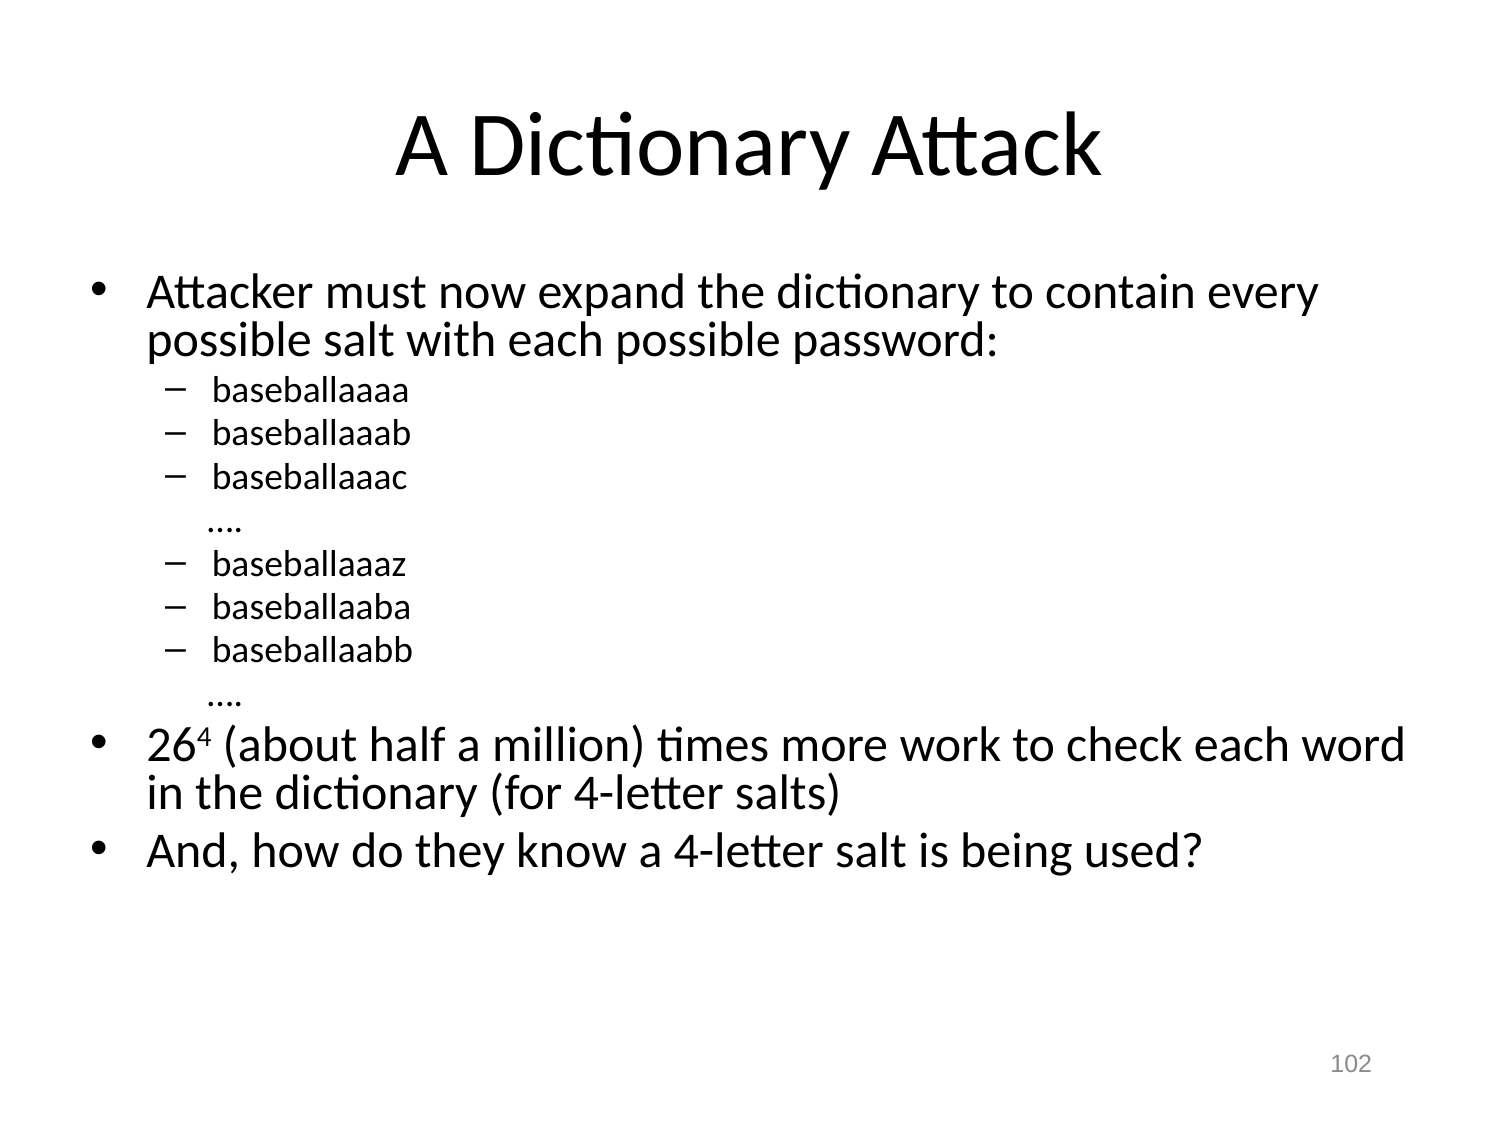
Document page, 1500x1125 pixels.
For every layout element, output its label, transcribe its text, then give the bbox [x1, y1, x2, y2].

title A Dictionary Attack [74, 44, 1426, 233]
slide_number 102 [1074, 1025, 1388, 1100]
list Attacker must now expand the dictionary to contain every possible salt with each possible password: baseballaaaa baseballaaab baseballaaac …. baseballaaaz baseballaaba baseballaabb …. 264 (about half a million) times more work to check each word in the dictionary (for 4-letter salts) And, how do they know a 4-letter salt is being used? [74, 262, 1426, 1006]
